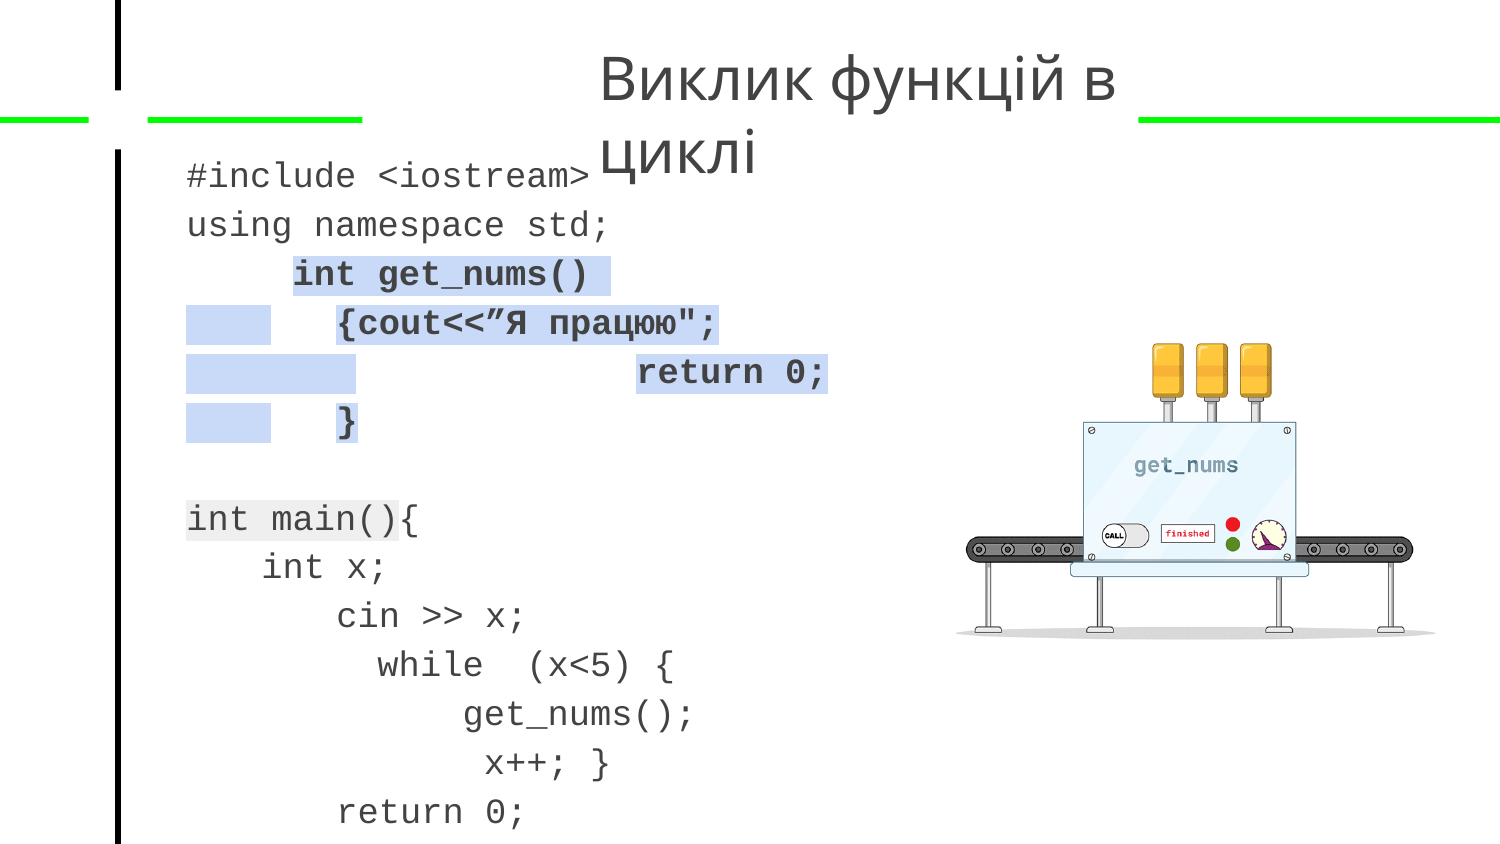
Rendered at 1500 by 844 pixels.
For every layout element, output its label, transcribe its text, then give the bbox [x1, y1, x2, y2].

text_box #include <iostream> using namespace std; int get_nums() {cout<<”Я працюю"; return 0; } int main(){ int x; cin >> x; while (x<5) { get_nums(); x++; } return 0; } [171, 130, 1102, 694]
picture [934, 316, 1456, 664]
text_box Виклик функцій в циклі [583, 25, 1209, 120]
